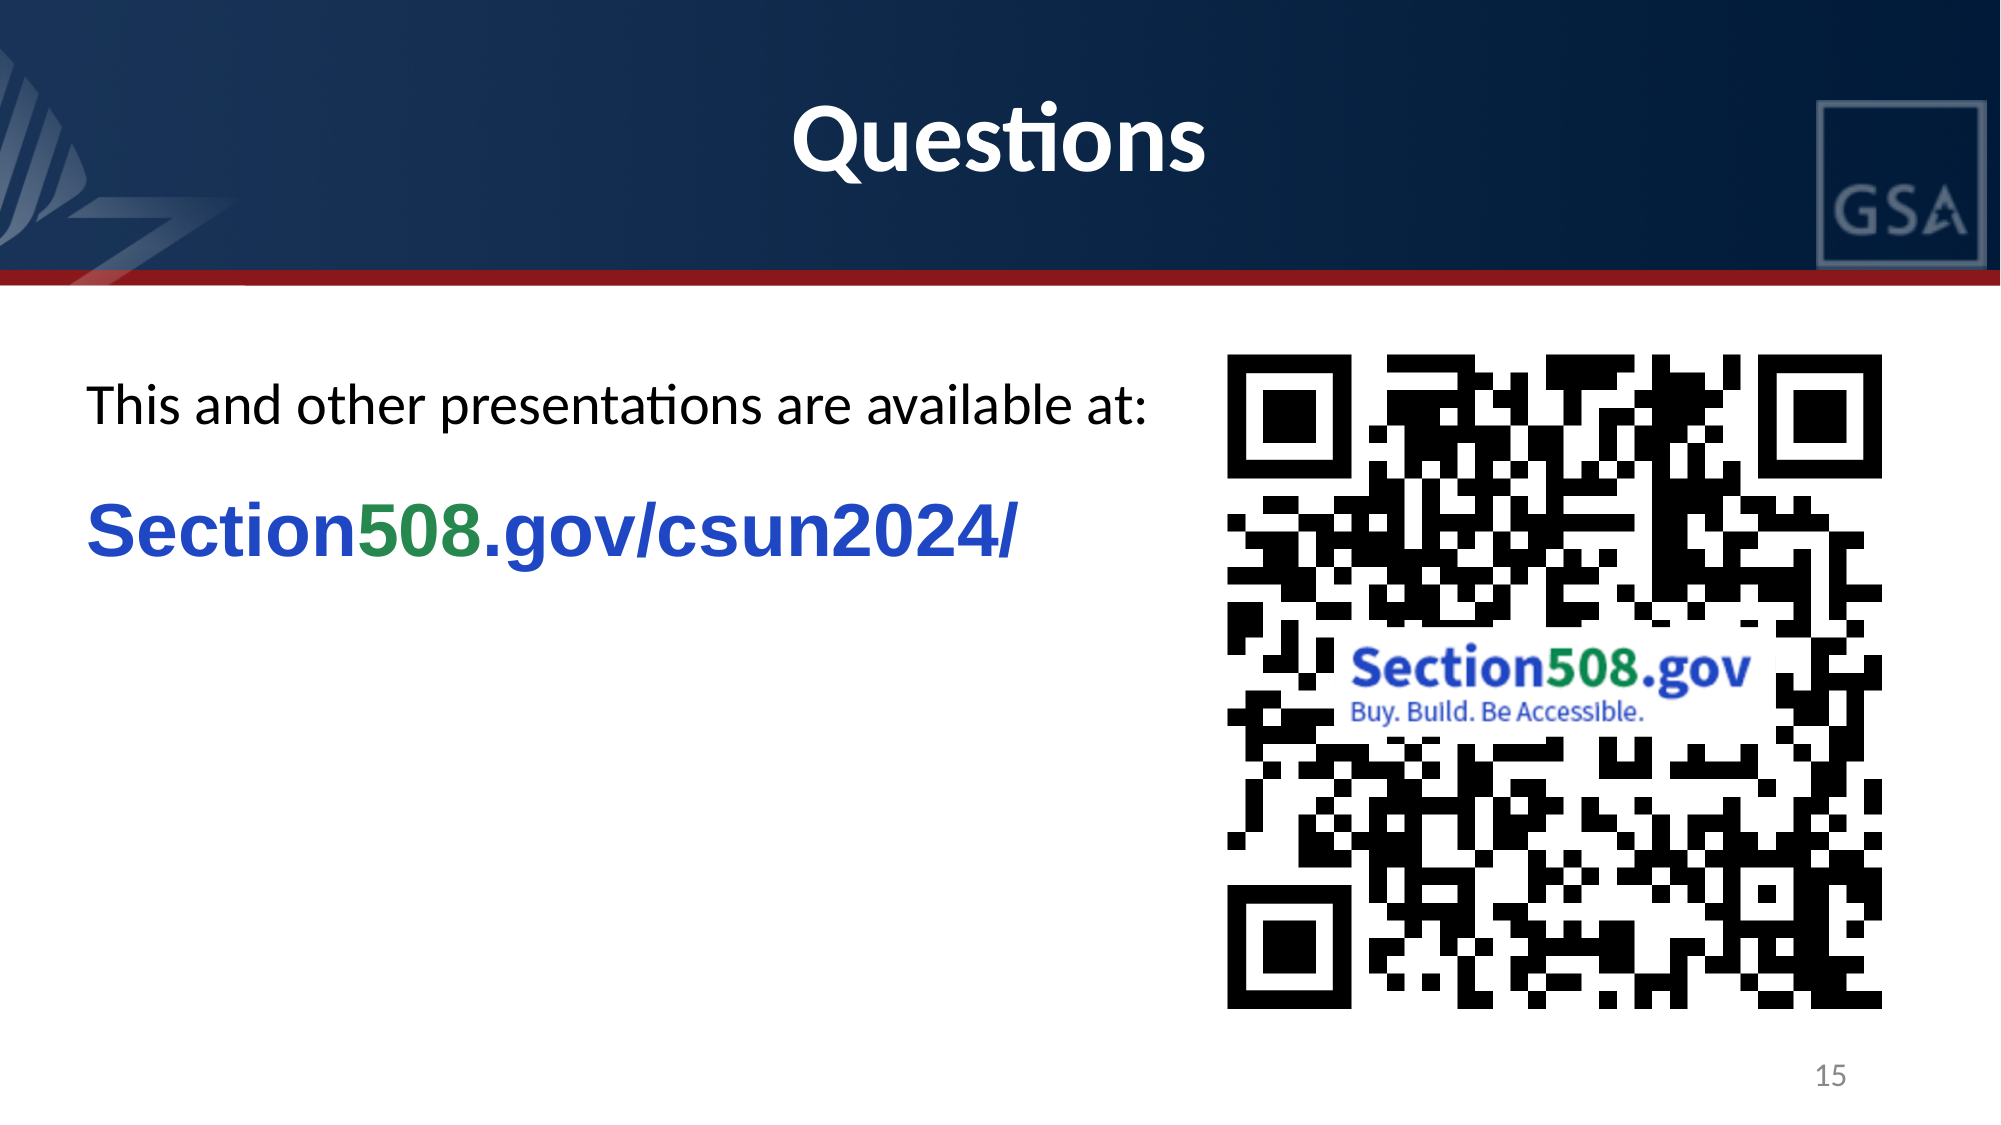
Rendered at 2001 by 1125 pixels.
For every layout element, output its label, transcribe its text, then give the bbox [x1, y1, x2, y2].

picture [0, 0, 2001, 1125]
title Questions [137, 30, 1863, 249]
slide_number 15 [1412, 1052, 1863, 1103]
list This and other presentations are available at: Section508.gov/csun2024/ [71, 358, 1187, 1014]
